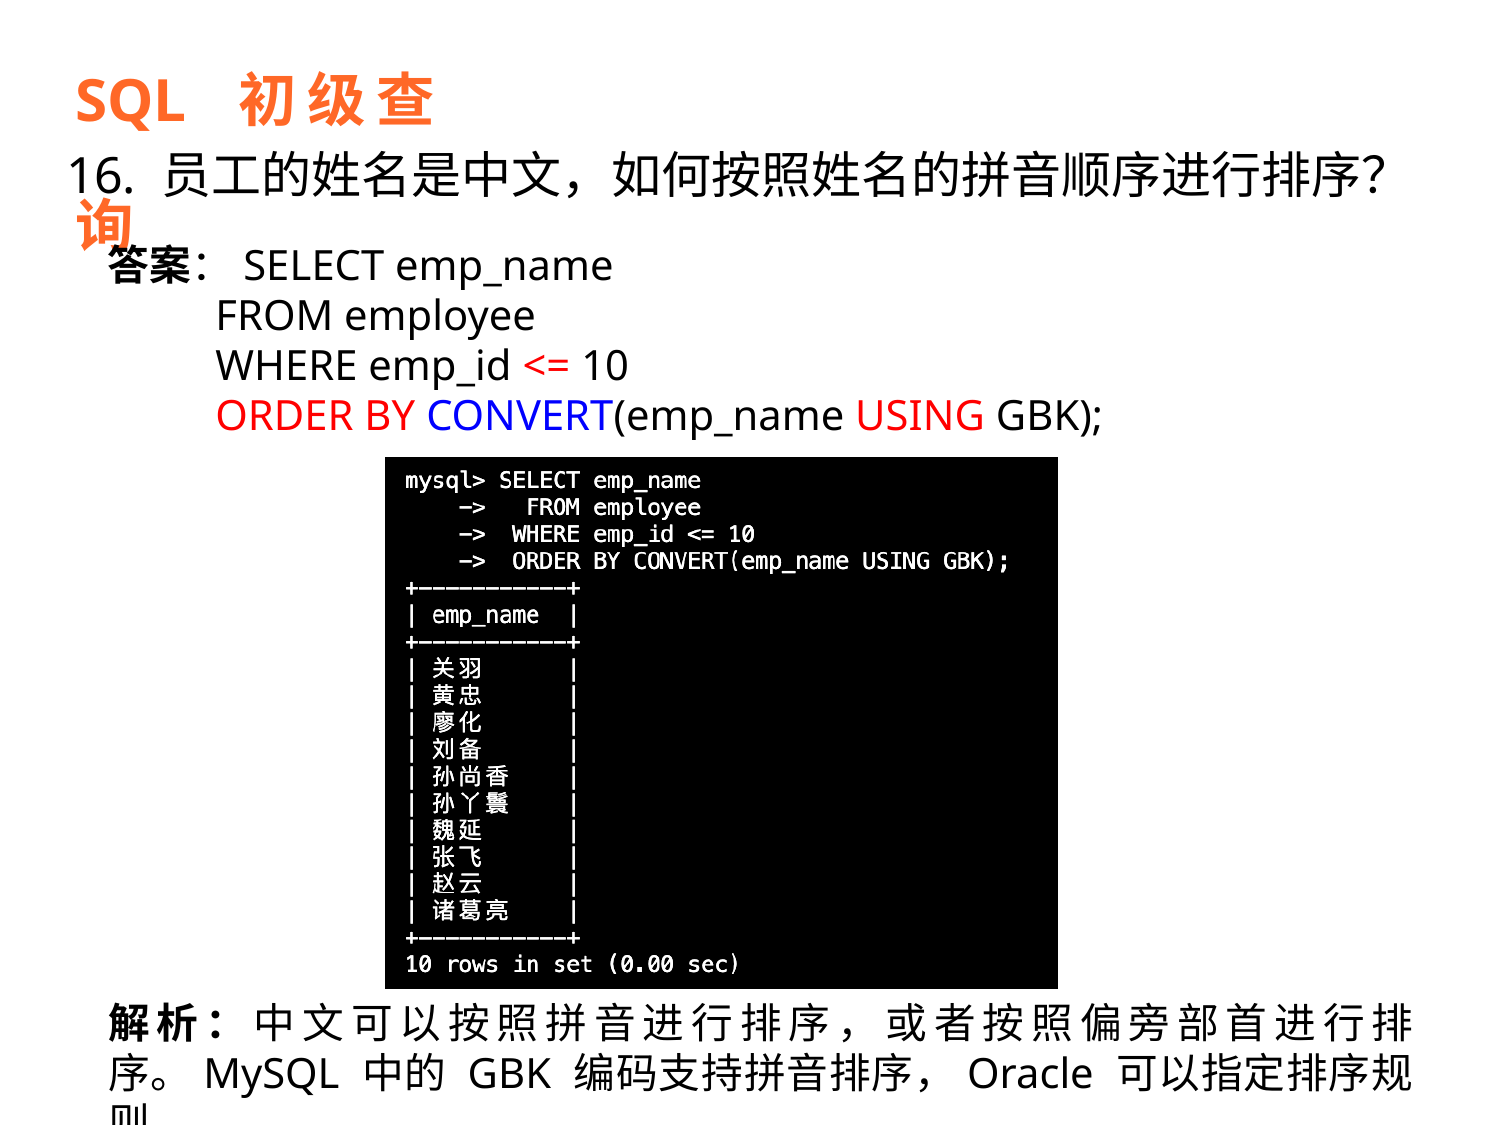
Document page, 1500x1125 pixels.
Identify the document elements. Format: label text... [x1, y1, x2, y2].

text_box 答案：SELECT emp_name FROM employee WHERE emp_id <= 10 ORDER BY CONVERT(emp_name USING GBK); [93, 231, 1449, 447]
text_box 16. 员工的姓名是中文，如何按照姓名的拼音顺序进行排序？ [51, 135, 1471, 211]
text_box 解析：中文可以按照拼音进行排序，或者按照偏旁部首进行排序。MySQL 中的 GBK 编码支持拼音排序，Oracle 可以指定排序规则。 [93, 989, 1429, 1125]
text_box SQL 初级查询 [60, 0, 451, 135]
picture [385, 457, 1058, 990]
